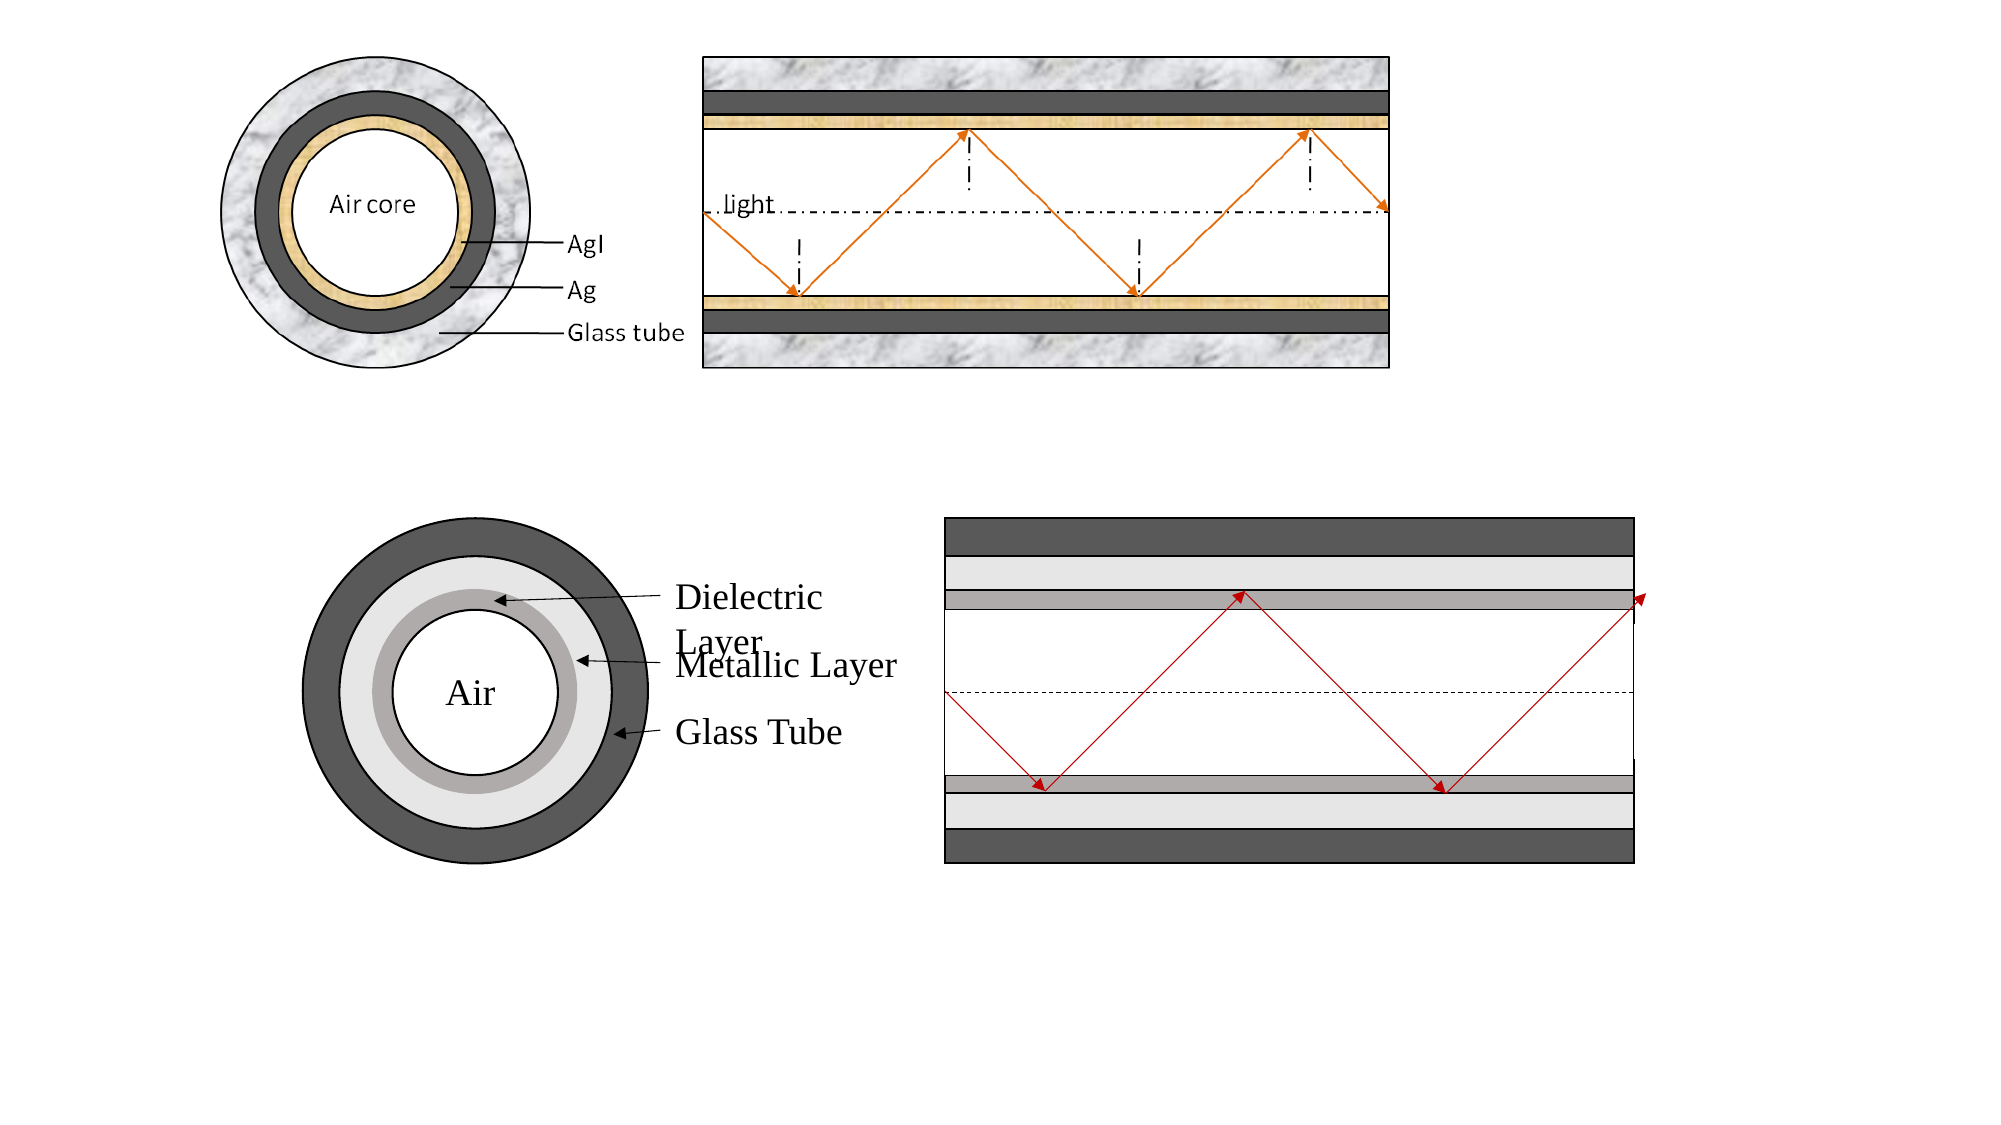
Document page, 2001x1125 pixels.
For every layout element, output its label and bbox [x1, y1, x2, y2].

text_box [302, 518, 1688, 864]
picture [219, 55, 1402, 369]
